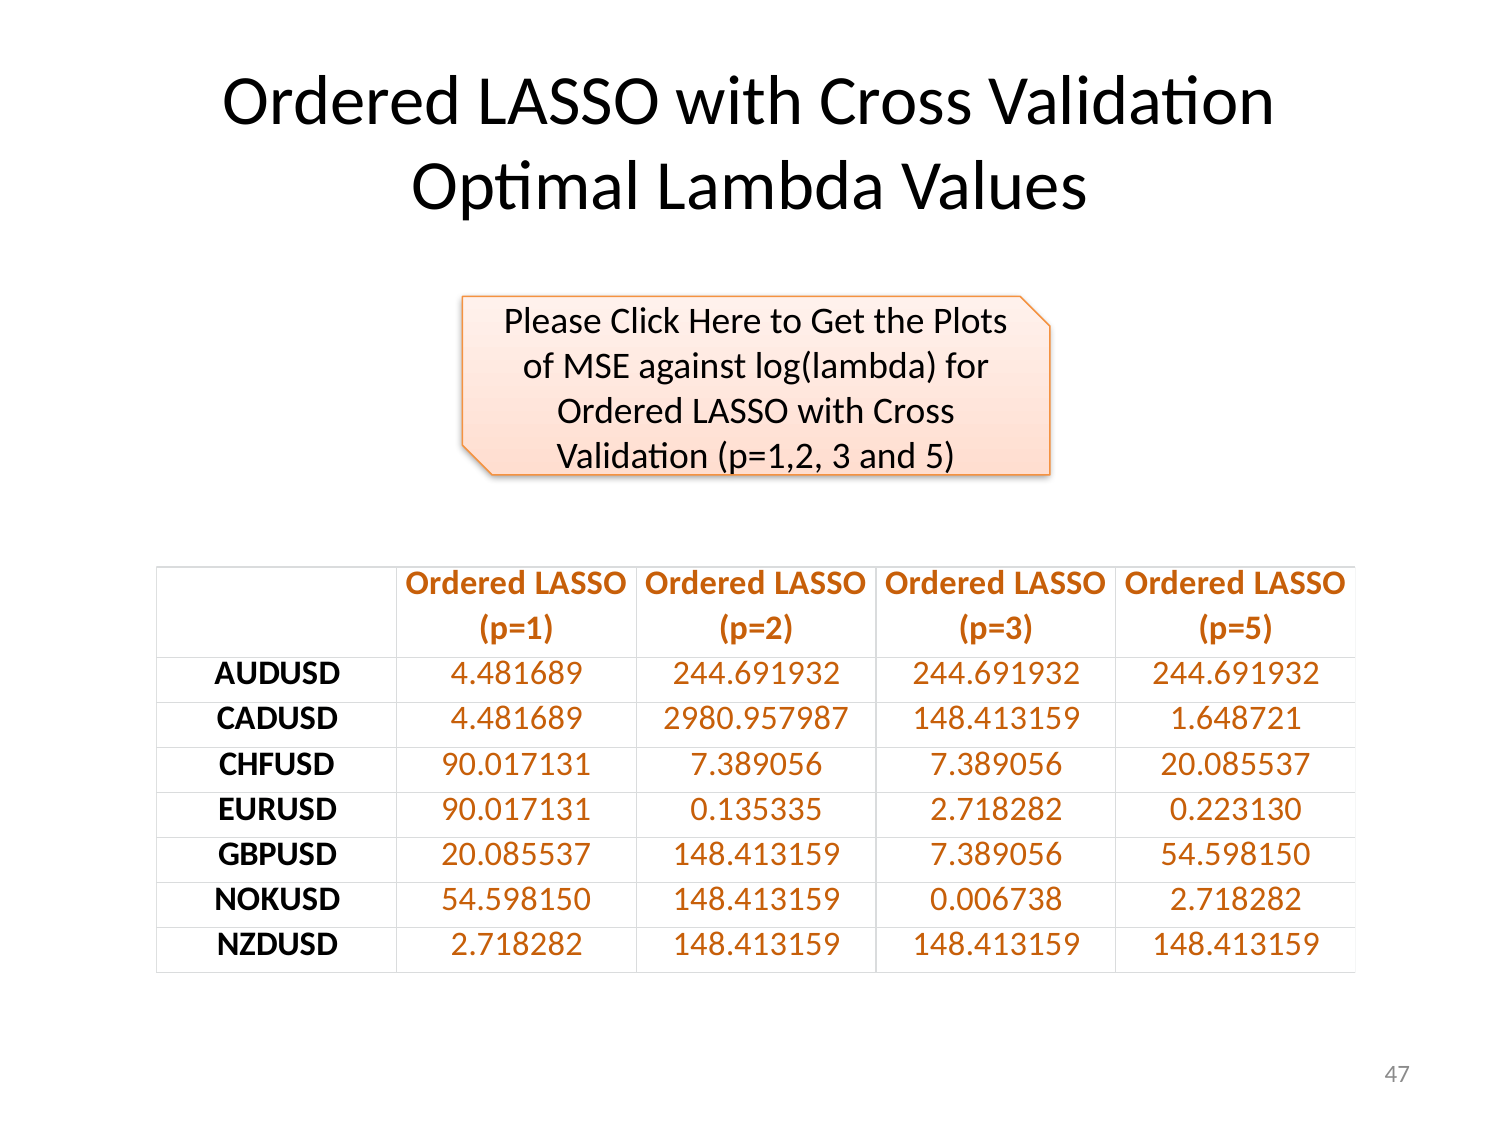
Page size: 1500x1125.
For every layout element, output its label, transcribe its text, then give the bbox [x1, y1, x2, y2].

title Ordered LASSO with Cross Validation Optimal Lambda Values [75, 45, 1425, 233]
picture [155, 566, 1357, 974]
text_box Please Click Here to Get the Plots of MSE against log(lambda) for Ordered LASSO with Cross Validation (p=1,2, 3 and 5) [461, 295, 1051, 476]
slide_number 47 [1074, 1042, 1425, 1103]
